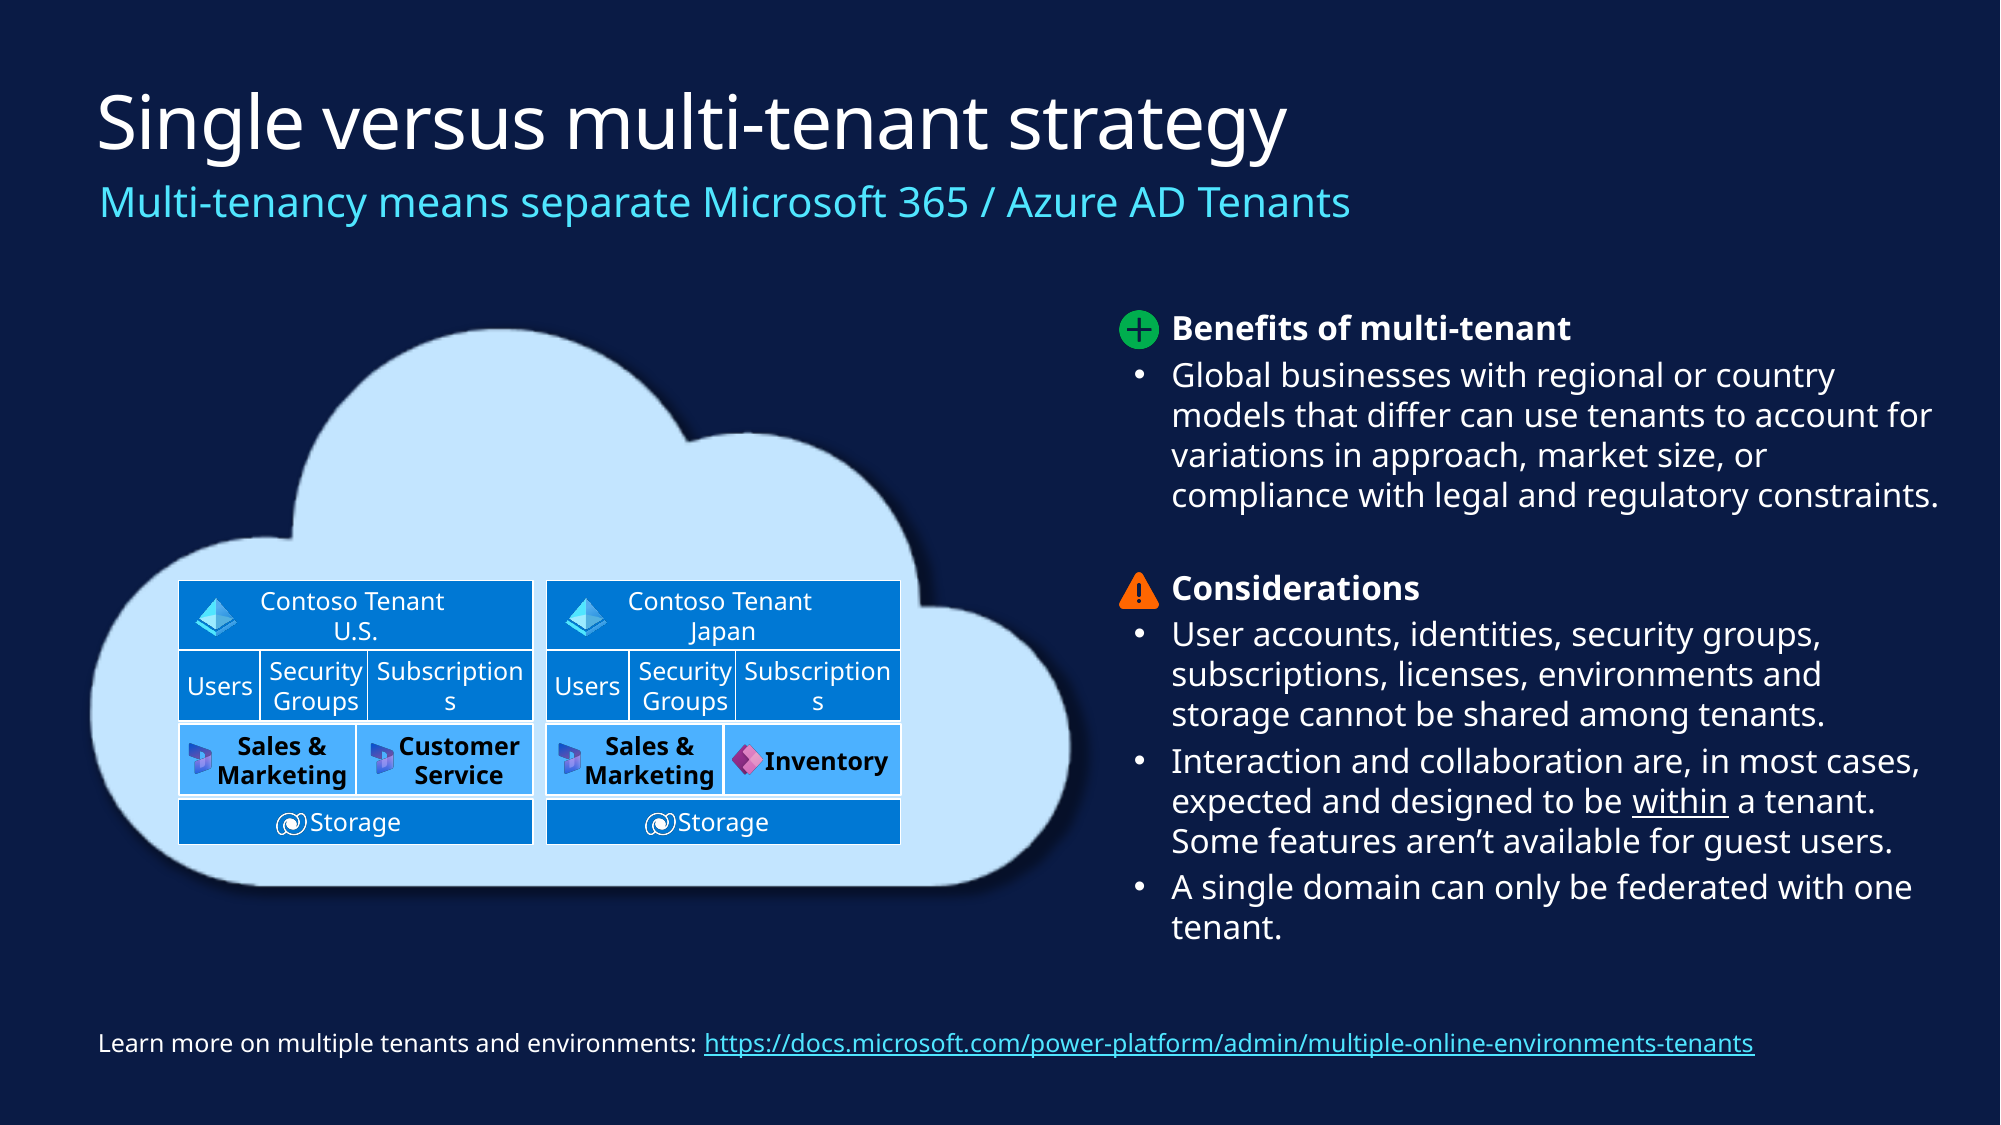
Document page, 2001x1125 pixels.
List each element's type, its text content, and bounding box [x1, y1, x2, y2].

title Single versus multi-tenant strategy [96, 75, 1904, 166]
text_box Learn more on multiple tenants and environments: https://docs.microsoft.com/power-platform/admin/multiple-online-environments-tenants [83, 1019, 1826, 1069]
picture [1119, 310, 1162, 353]
picture [1114, 566, 1163, 615]
text_box Benefits of multi-tenant Global businesses with regional or country models that differ can use tenants to account for variations in approach, market size, or compliance with legal and regulatory constraints. Considerations User accounts, identities, security groups, subscriptions, licenses, environments and storage cannot be shared among tenants. Interaction and collaboration are, in most cases, expected and designed to be within a tenant. Some features aren’t available for guest users. A single domain can only be federated with one tenant. [1134, 307, 1949, 947]
text_box Multi-tenancy means separate Microsoft 365 / Azure AD Tenants [84, 168, 1892, 219]
picture [89, 327, 1074, 892]
